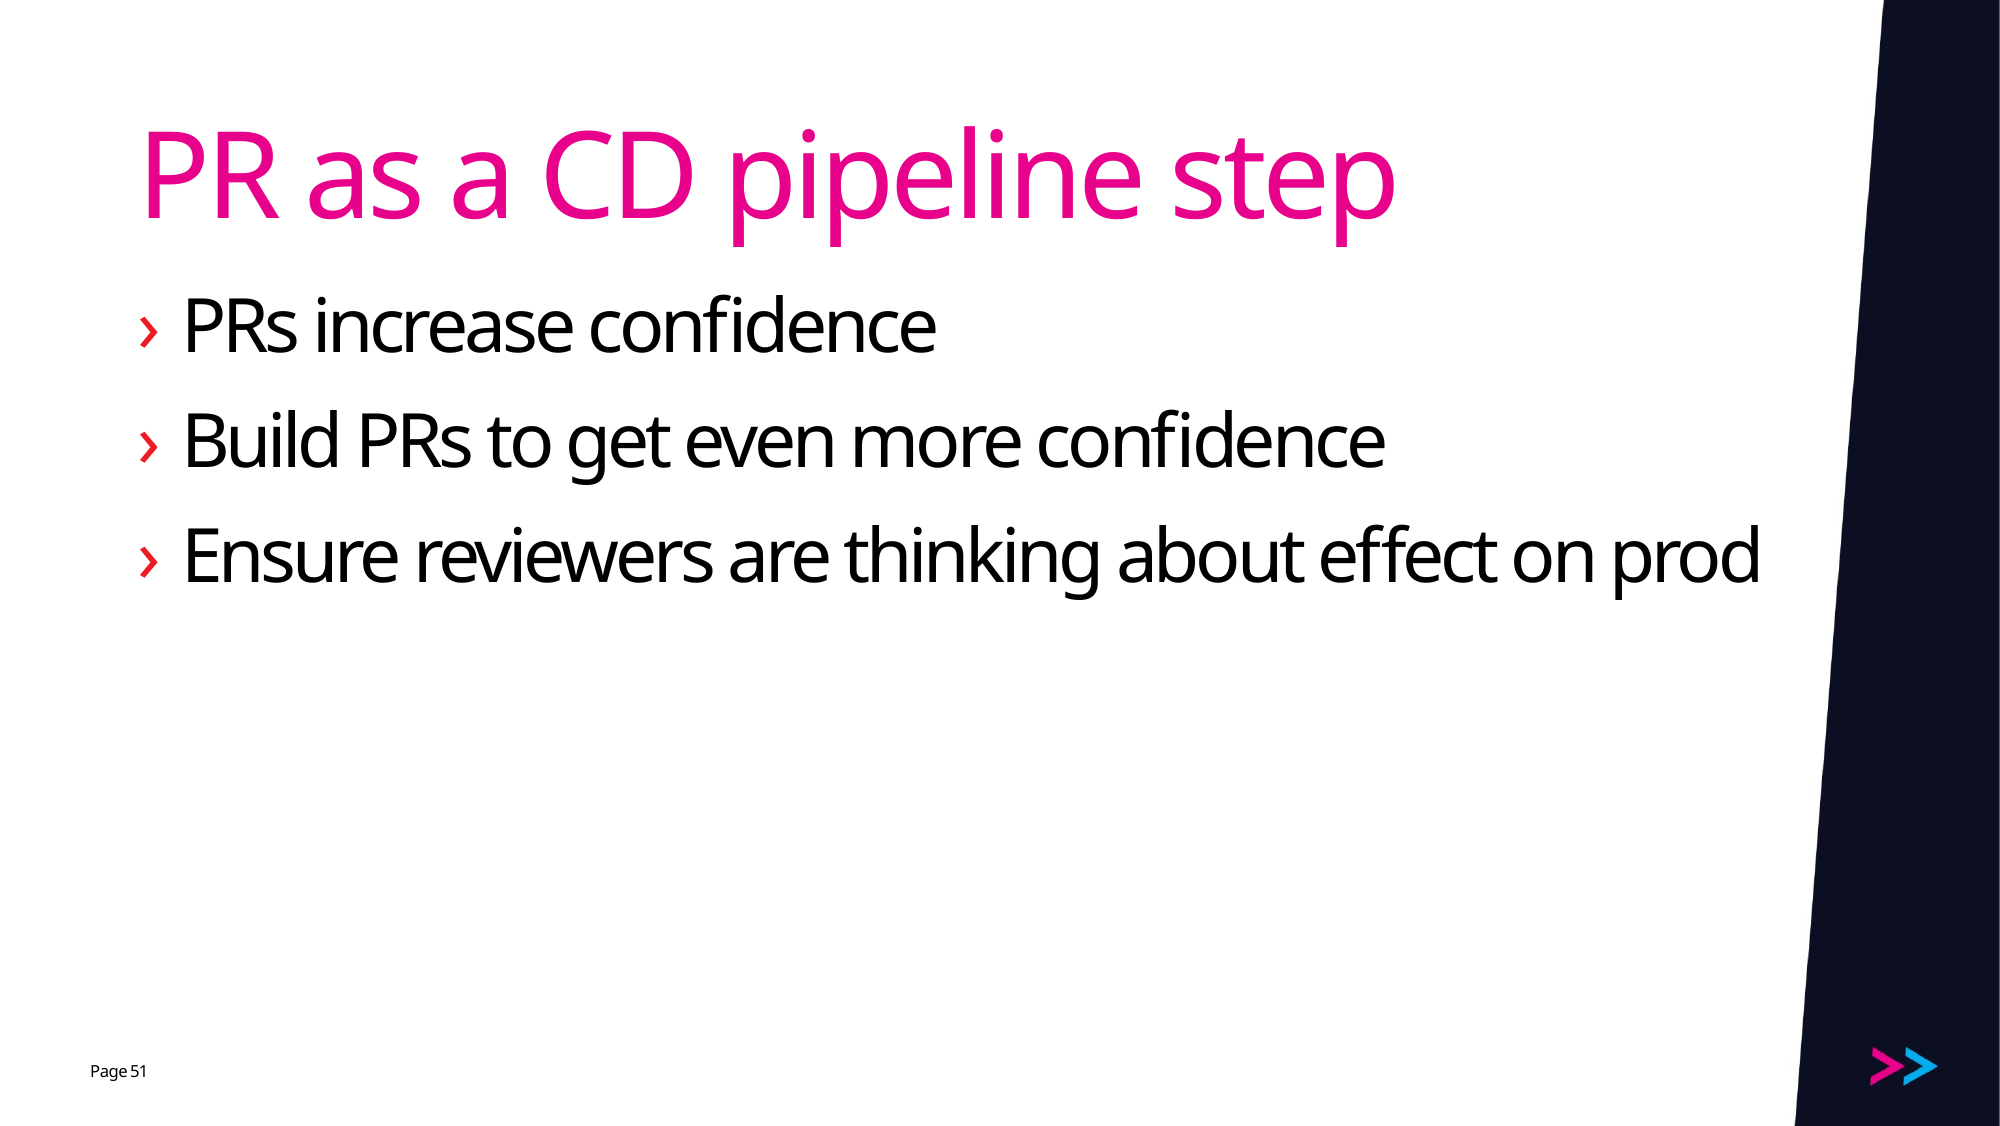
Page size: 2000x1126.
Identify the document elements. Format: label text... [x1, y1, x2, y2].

list PRs increase confidence Build PRs to get even more confidence Ensure reviewers are thinking about effect on prod [137, 277, 1786, 1021]
slide_number 51 [130, 1061, 166, 1113]
title PR as a CD pipeline step [137, 54, 1786, 243]
picture [0, 0, 2000, 1126]
